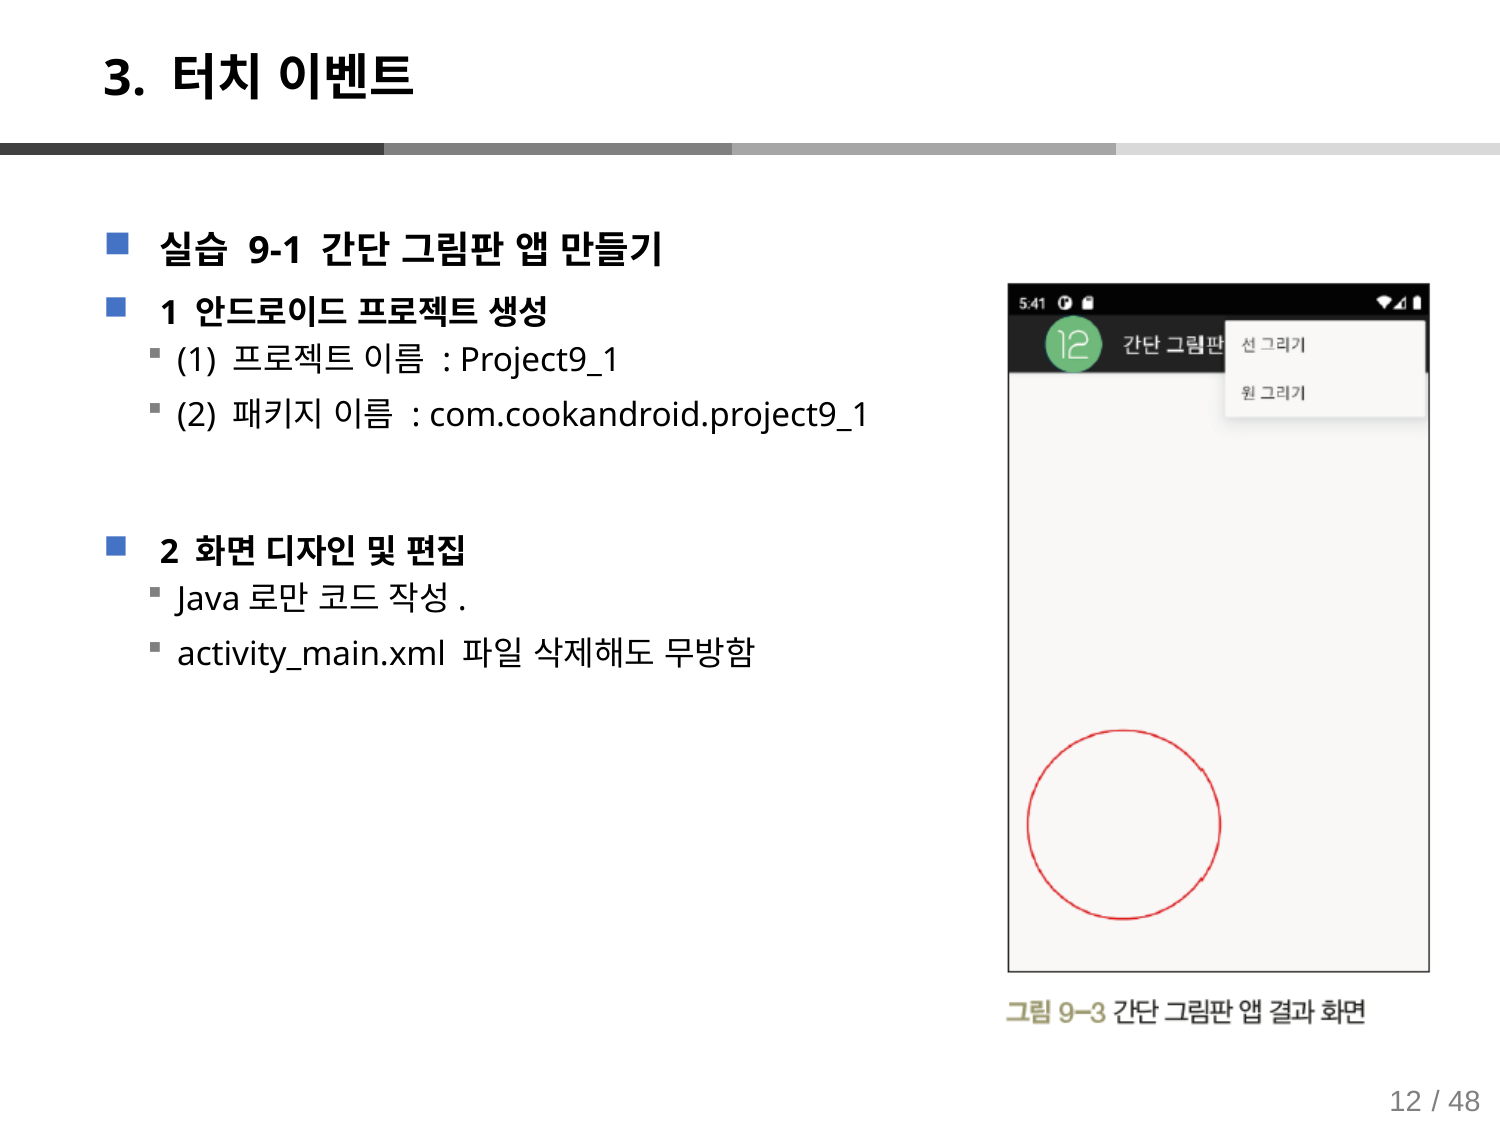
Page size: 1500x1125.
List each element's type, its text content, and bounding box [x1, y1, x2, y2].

list 실습 9-1 간단 그림판 앱 만들기 1 안드로이드 프로젝트 생성 (1) 프로젝트 이름 : Project9_1 (2) 패키지 이름 : com.cookandroid.project9_1 2 화면 디자인 및 편집 Java로만 코드 작성. activity_main.xml 파일 삭제해도 무방함 [88, 196, 1436, 1083]
title 3. 터치 이벤트 [88, 30, 1211, 121]
picture [1001, 276, 1436, 1029]
